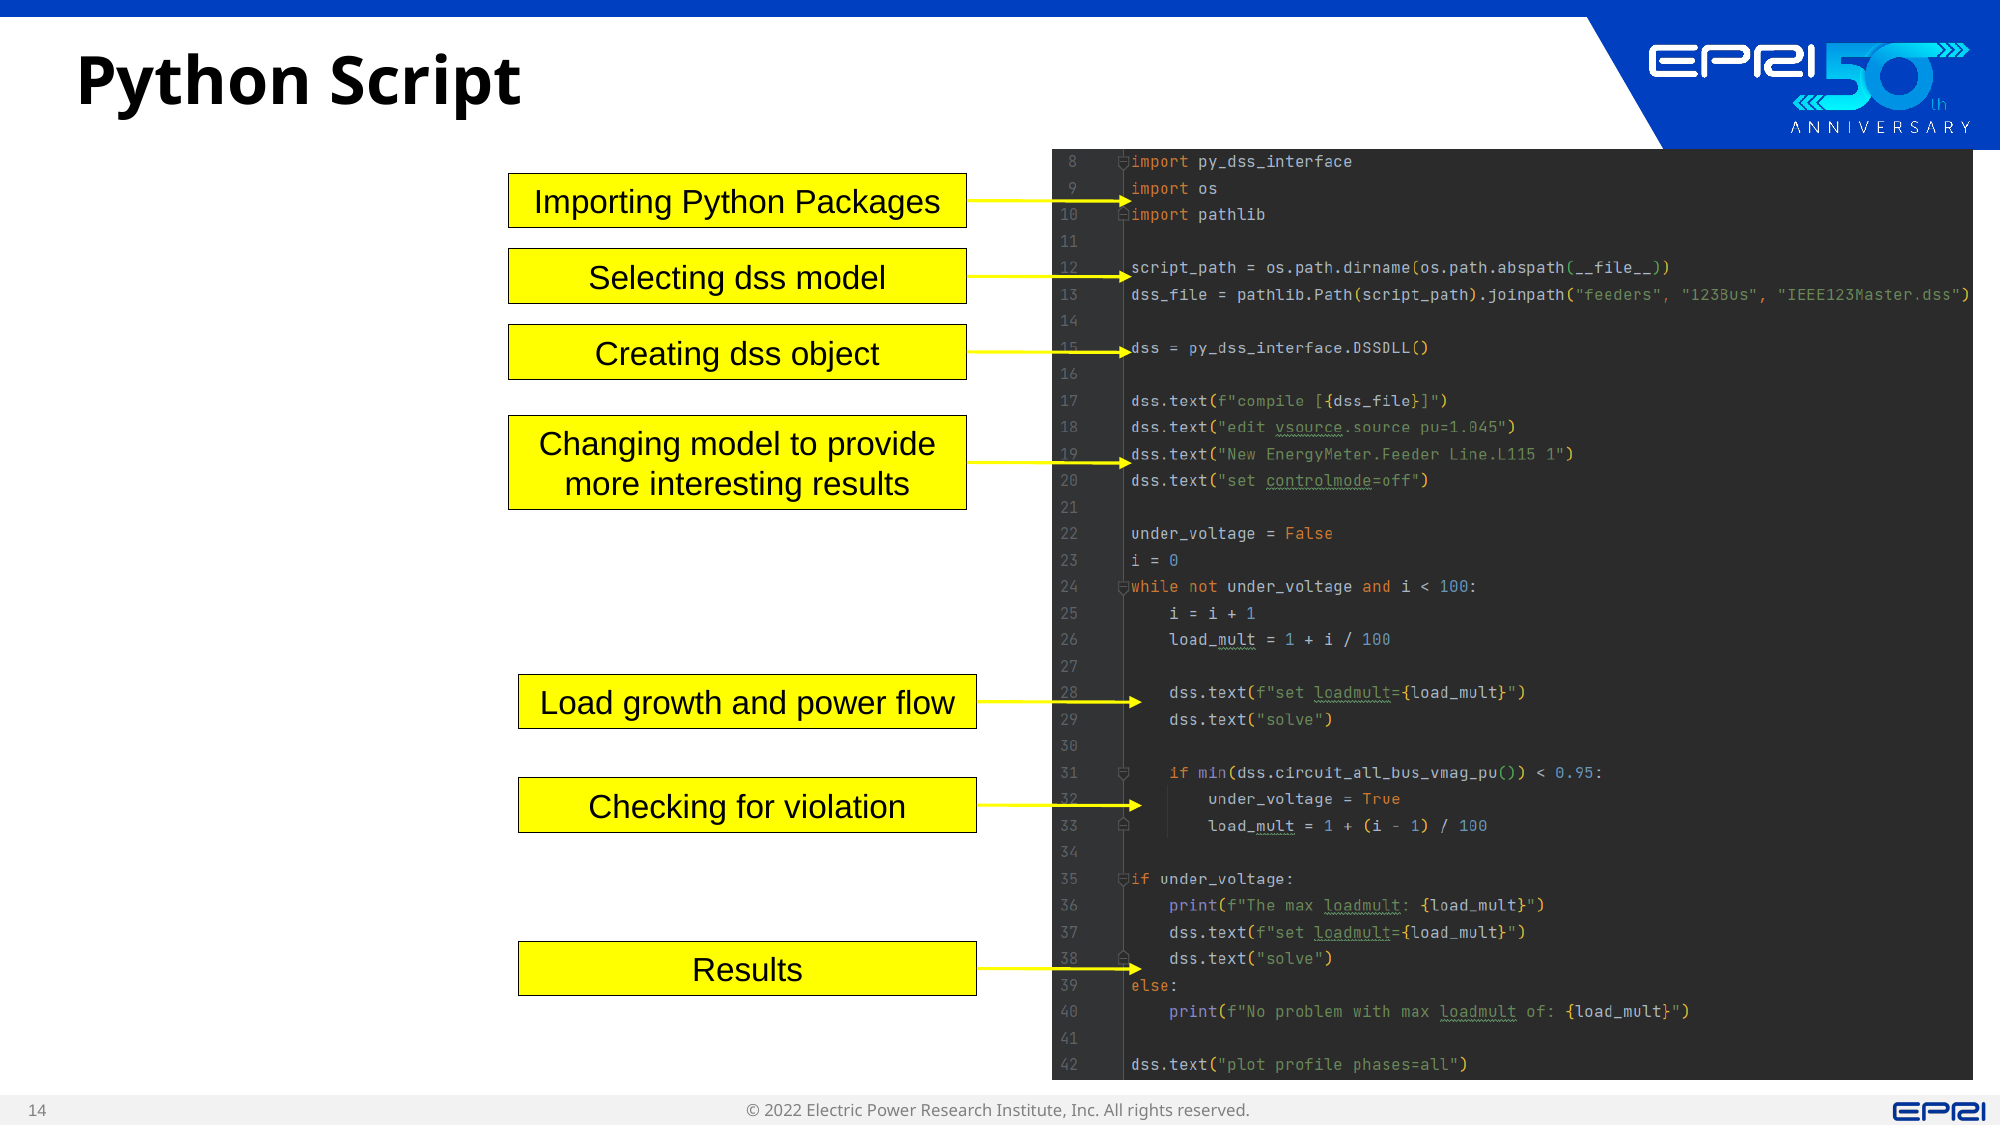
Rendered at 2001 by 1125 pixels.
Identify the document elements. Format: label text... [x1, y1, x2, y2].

text_box Selecting dss model [508, 248, 967, 304]
text_box Load growth and power flow [518, 674, 977, 729]
picture [1051, 0, 2000, 1080]
text_box Results [518, 941, 977, 996]
picture [1892, 1102, 1986, 1121]
text_box Changing model to provide more interesting results [508, 415, 967, 510]
text_box Importing Python Packages [508, 173, 967, 228]
title Python Script [59, 29, 1636, 151]
text_box Creating dss object [508, 324, 967, 380]
text_box Checking for violation [518, 777, 977, 833]
